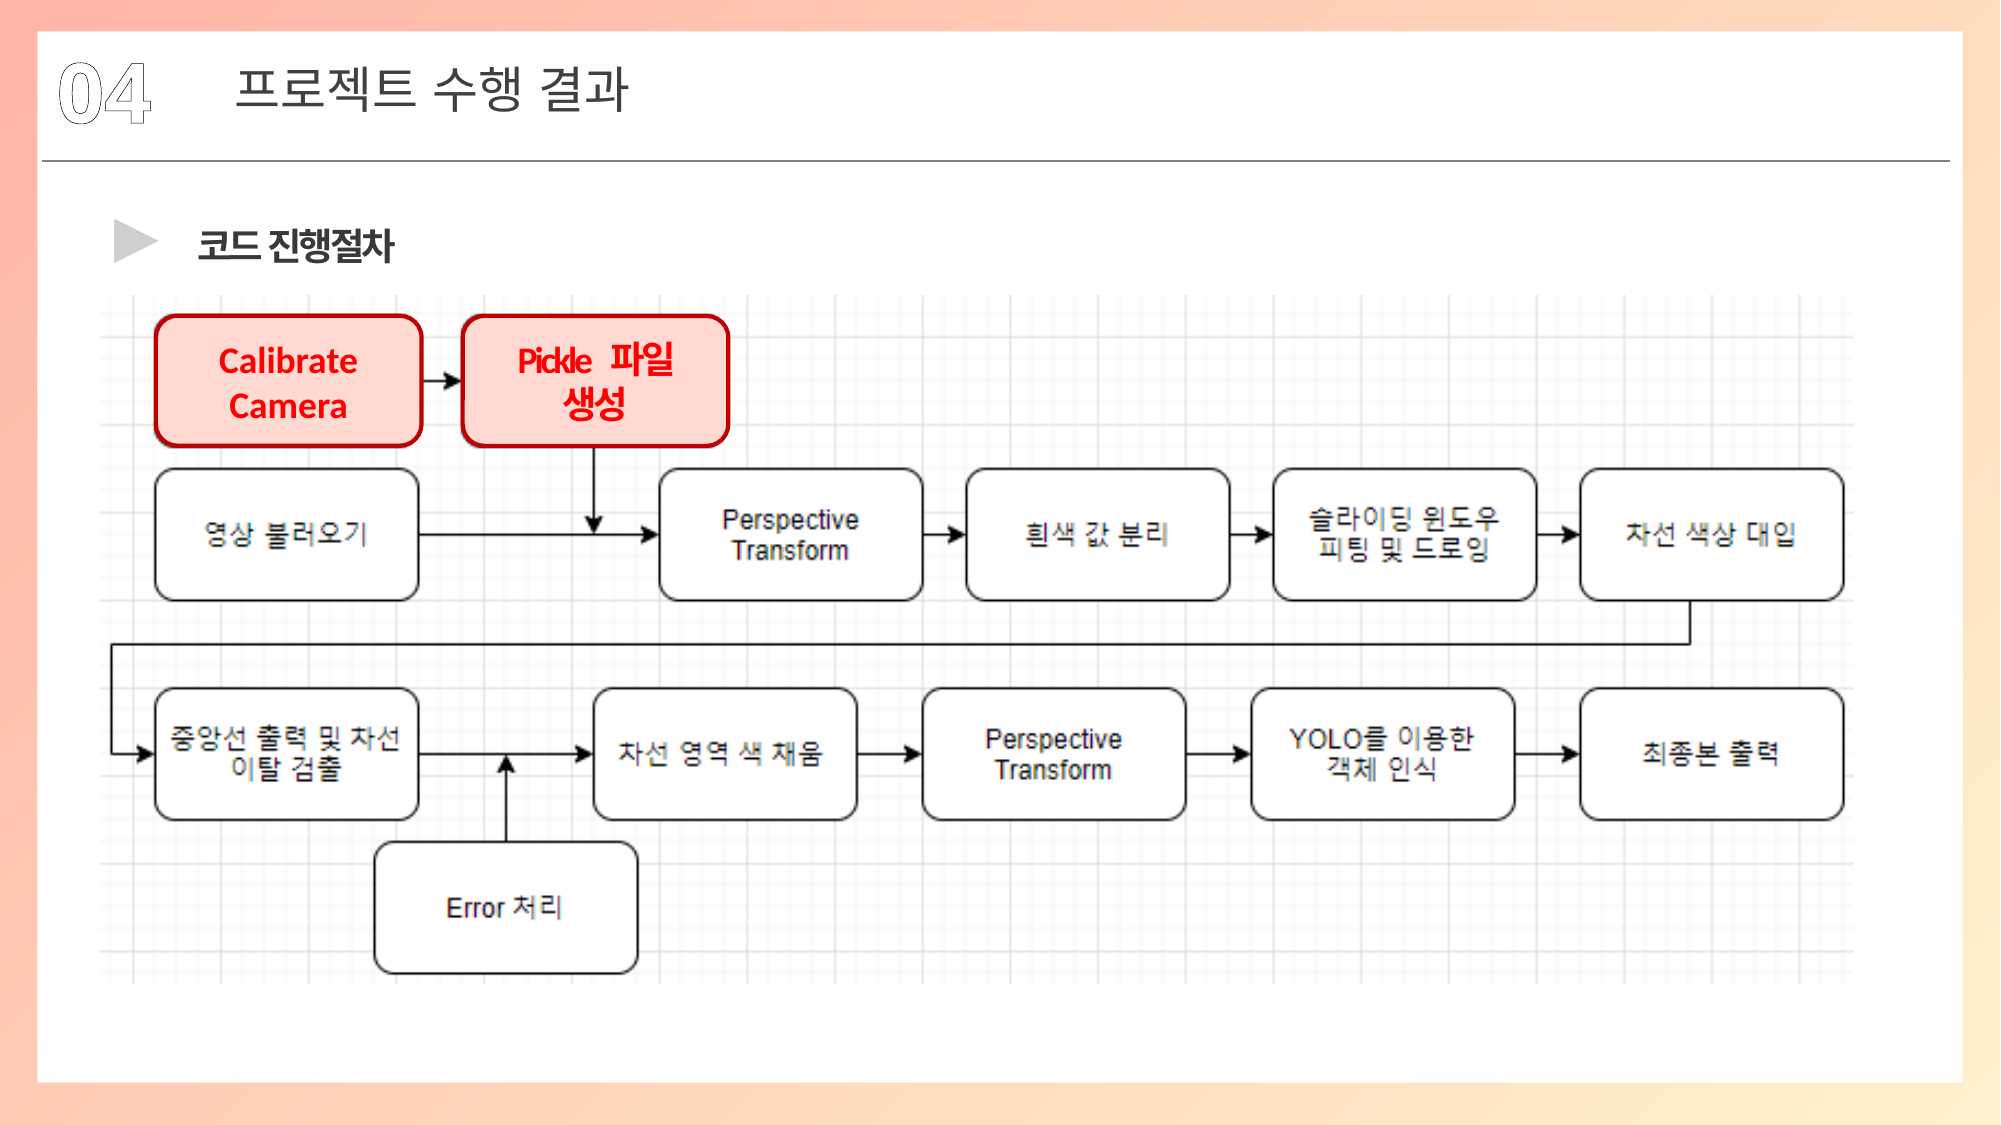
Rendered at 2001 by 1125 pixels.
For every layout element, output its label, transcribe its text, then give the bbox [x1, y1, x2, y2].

text_box [36, 30, 1964, 1084]
picture [100, 295, 1854, 984]
text_box ▶ [100, 190, 183, 276]
text_box 04 [41, 32, 233, 148]
text_box 코드 진행절차 [182, 192, 1888, 276]
text_box 프로젝트 수행 결과 [220, 51, 647, 127]
